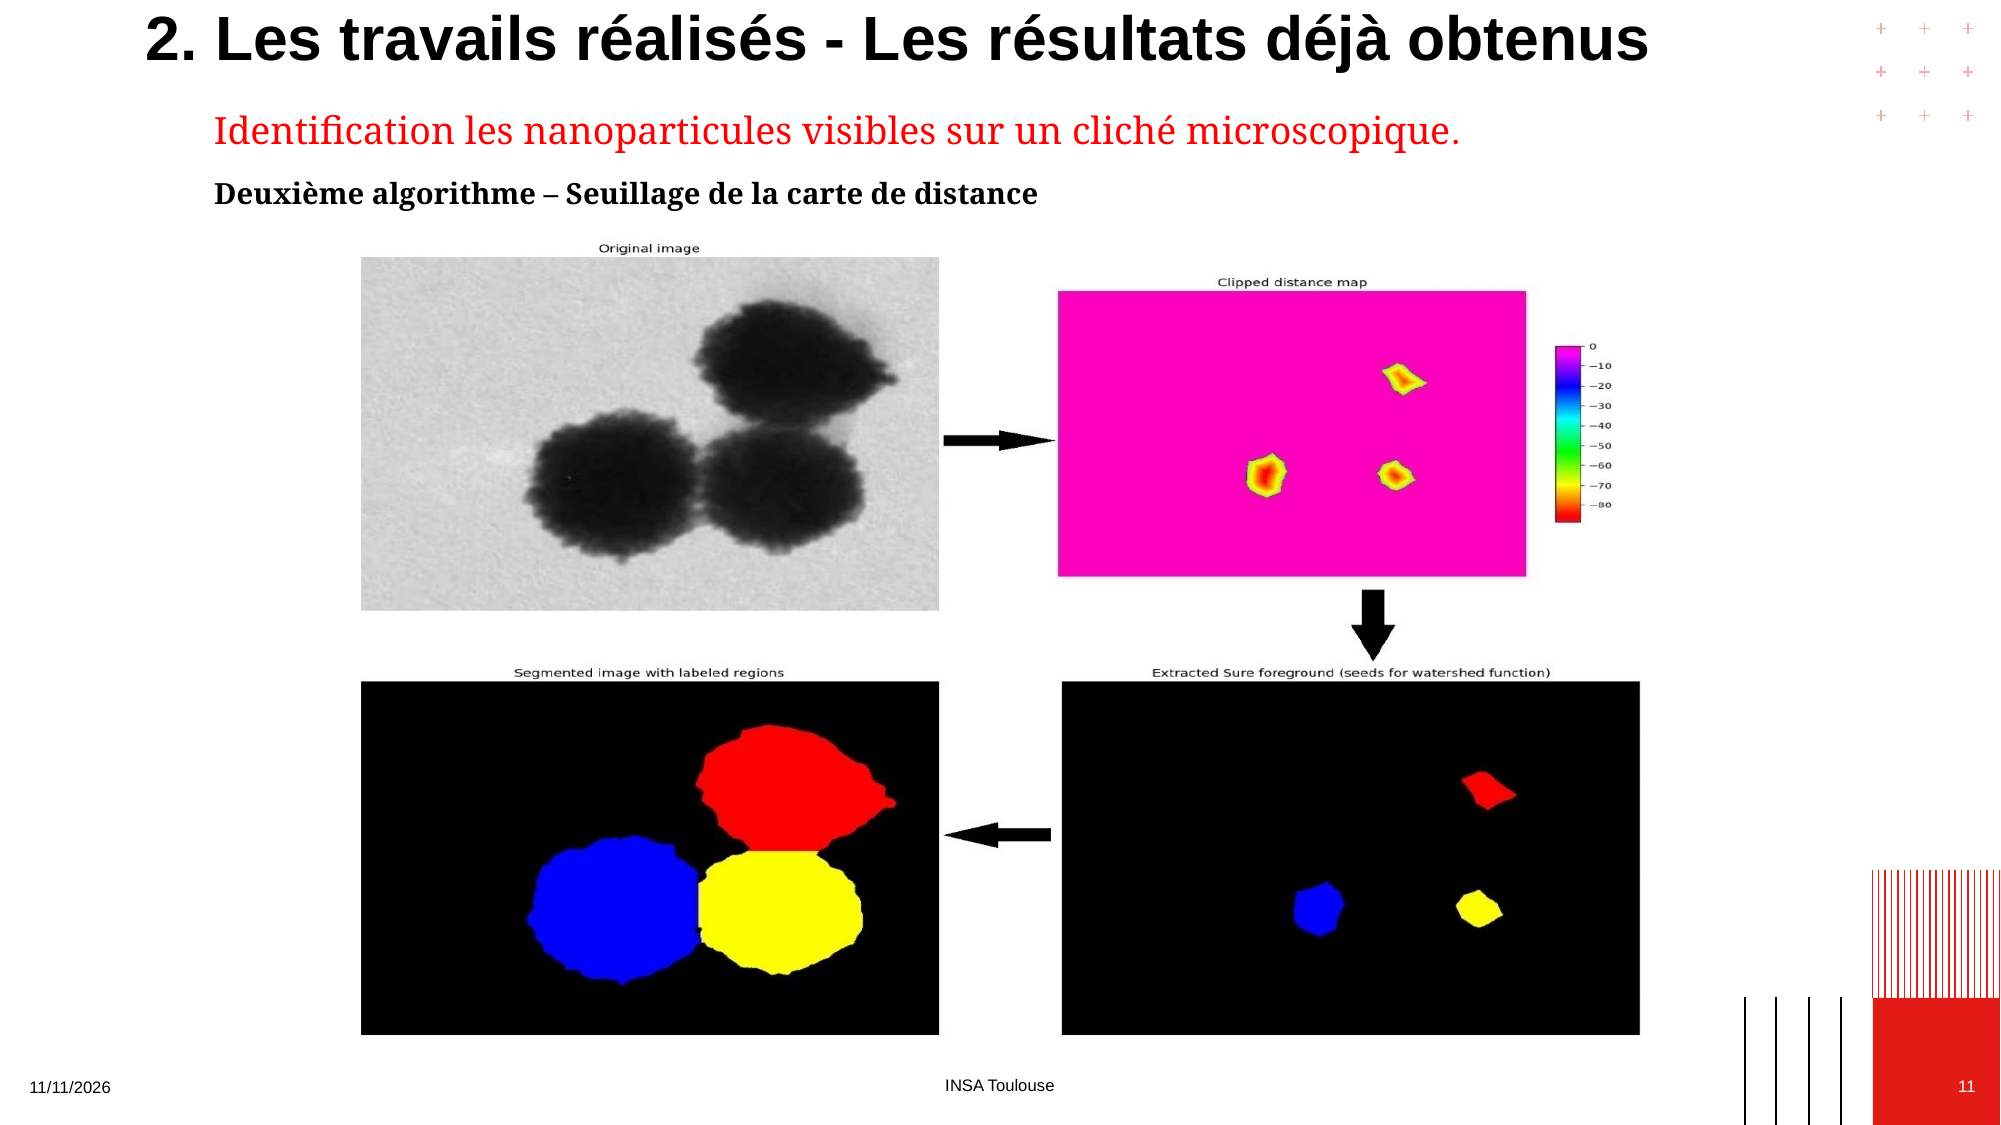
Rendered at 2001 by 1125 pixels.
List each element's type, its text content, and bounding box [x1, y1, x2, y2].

slide_number 11 [1531, 1065, 1982, 1106]
text_box Deuxième algorithme – Seuillage de la carte de distance [199, 168, 1157, 219]
text_box Identification les nanoparticules visibles sur un cliché microscopique. [198, 99, 1854, 205]
footer INSA Toulouse [662, 1064, 1338, 1105]
picture [352, 238, 1647, 1040]
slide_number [23, 1066, 474, 1107]
title 2. Les travails réalisés - Les résultats déjà obtenus [145, 6, 1854, 112]
